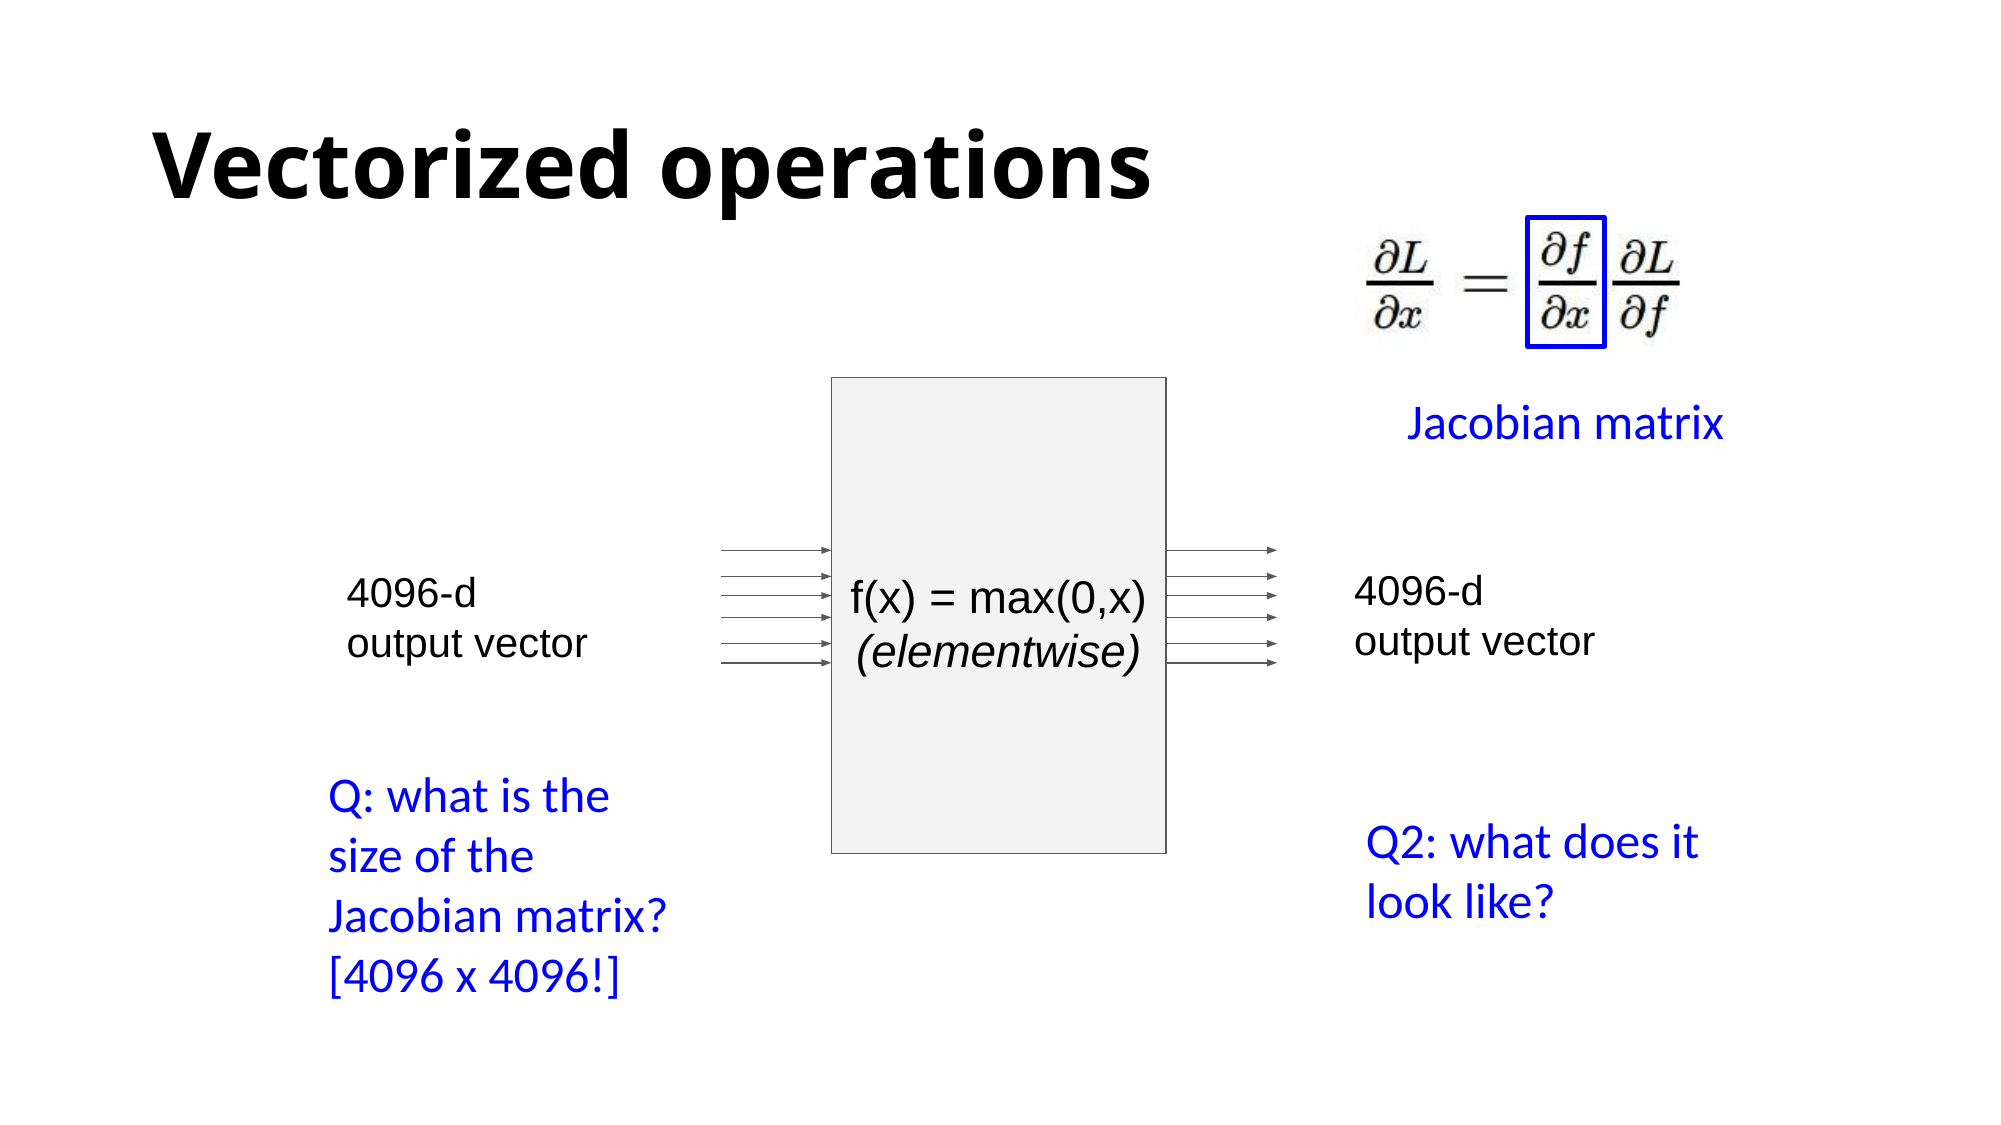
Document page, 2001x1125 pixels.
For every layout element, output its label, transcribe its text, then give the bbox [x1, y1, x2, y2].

text_box Q2: what does it look like? [1351, 801, 1781, 937]
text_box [1354, 217, 1691, 352]
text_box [720, 377, 1675, 854]
text_box Q: what is the size of the Jacobian matrix? [4096 x 4096!] [313, 755, 750, 1010]
text_box Jacobian matrix [1675, 382, 1740, 457]
text_box output vector [346, 612, 667, 675]
text_box 4096-d [346, 562, 489, 612]
title Vectorized operations [137, 59, 1863, 278]
